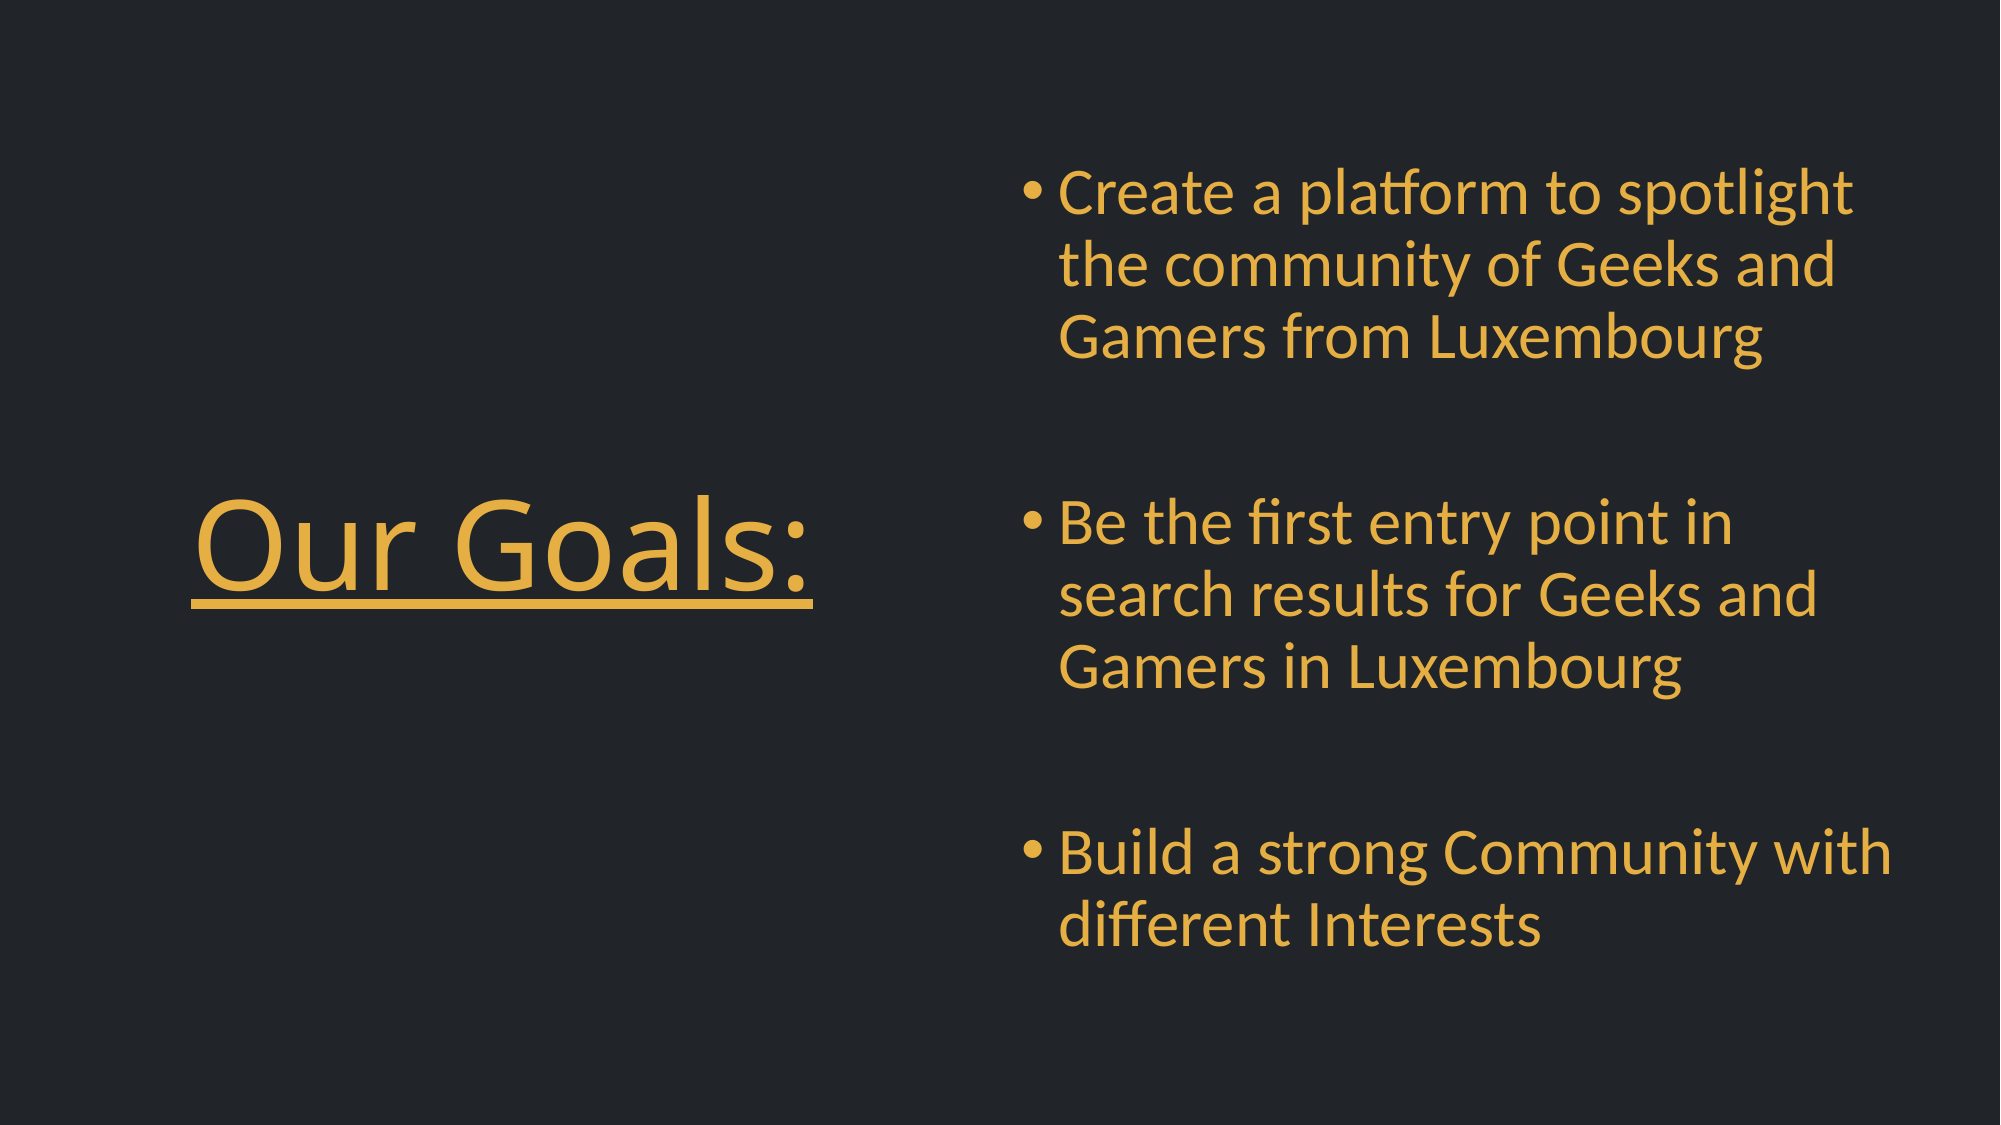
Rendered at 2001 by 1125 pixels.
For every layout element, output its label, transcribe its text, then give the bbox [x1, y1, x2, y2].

list Create a platform to spotlight the community of Geeks and Gamers from Luxembourg Be the first entry point in search results for Geeks and Gamers in Luxembourg Build a strong Community with different Interests [1006, 149, 1931, 1051]
title Our Goals: [24, 203, 981, 896]
